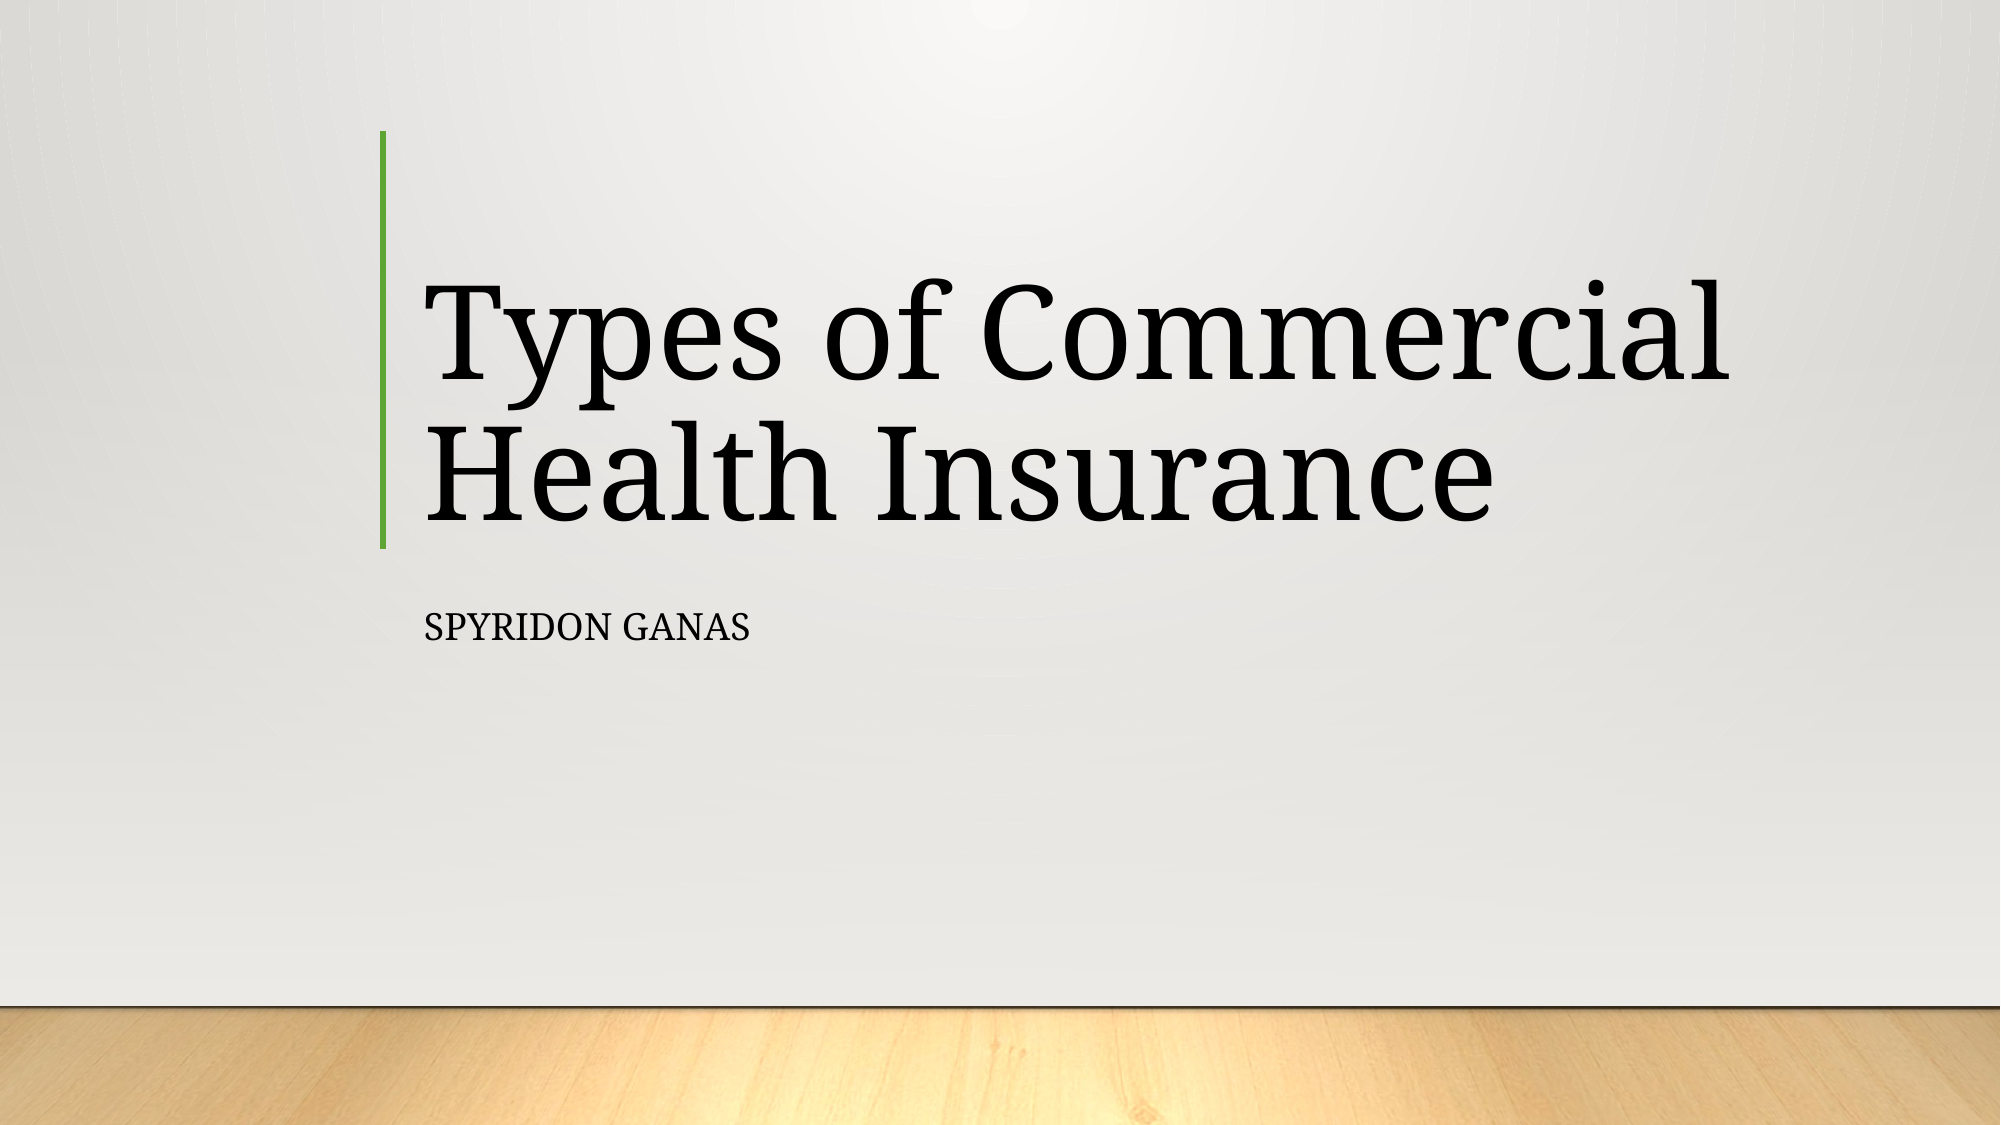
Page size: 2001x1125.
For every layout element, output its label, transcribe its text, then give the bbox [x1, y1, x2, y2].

picture [0, 1006, 2000, 1125]
title Types of Commercial Health Insurance [408, 131, 1814, 549]
subtitle Spyridon Ganas [408, 579, 1814, 740]
